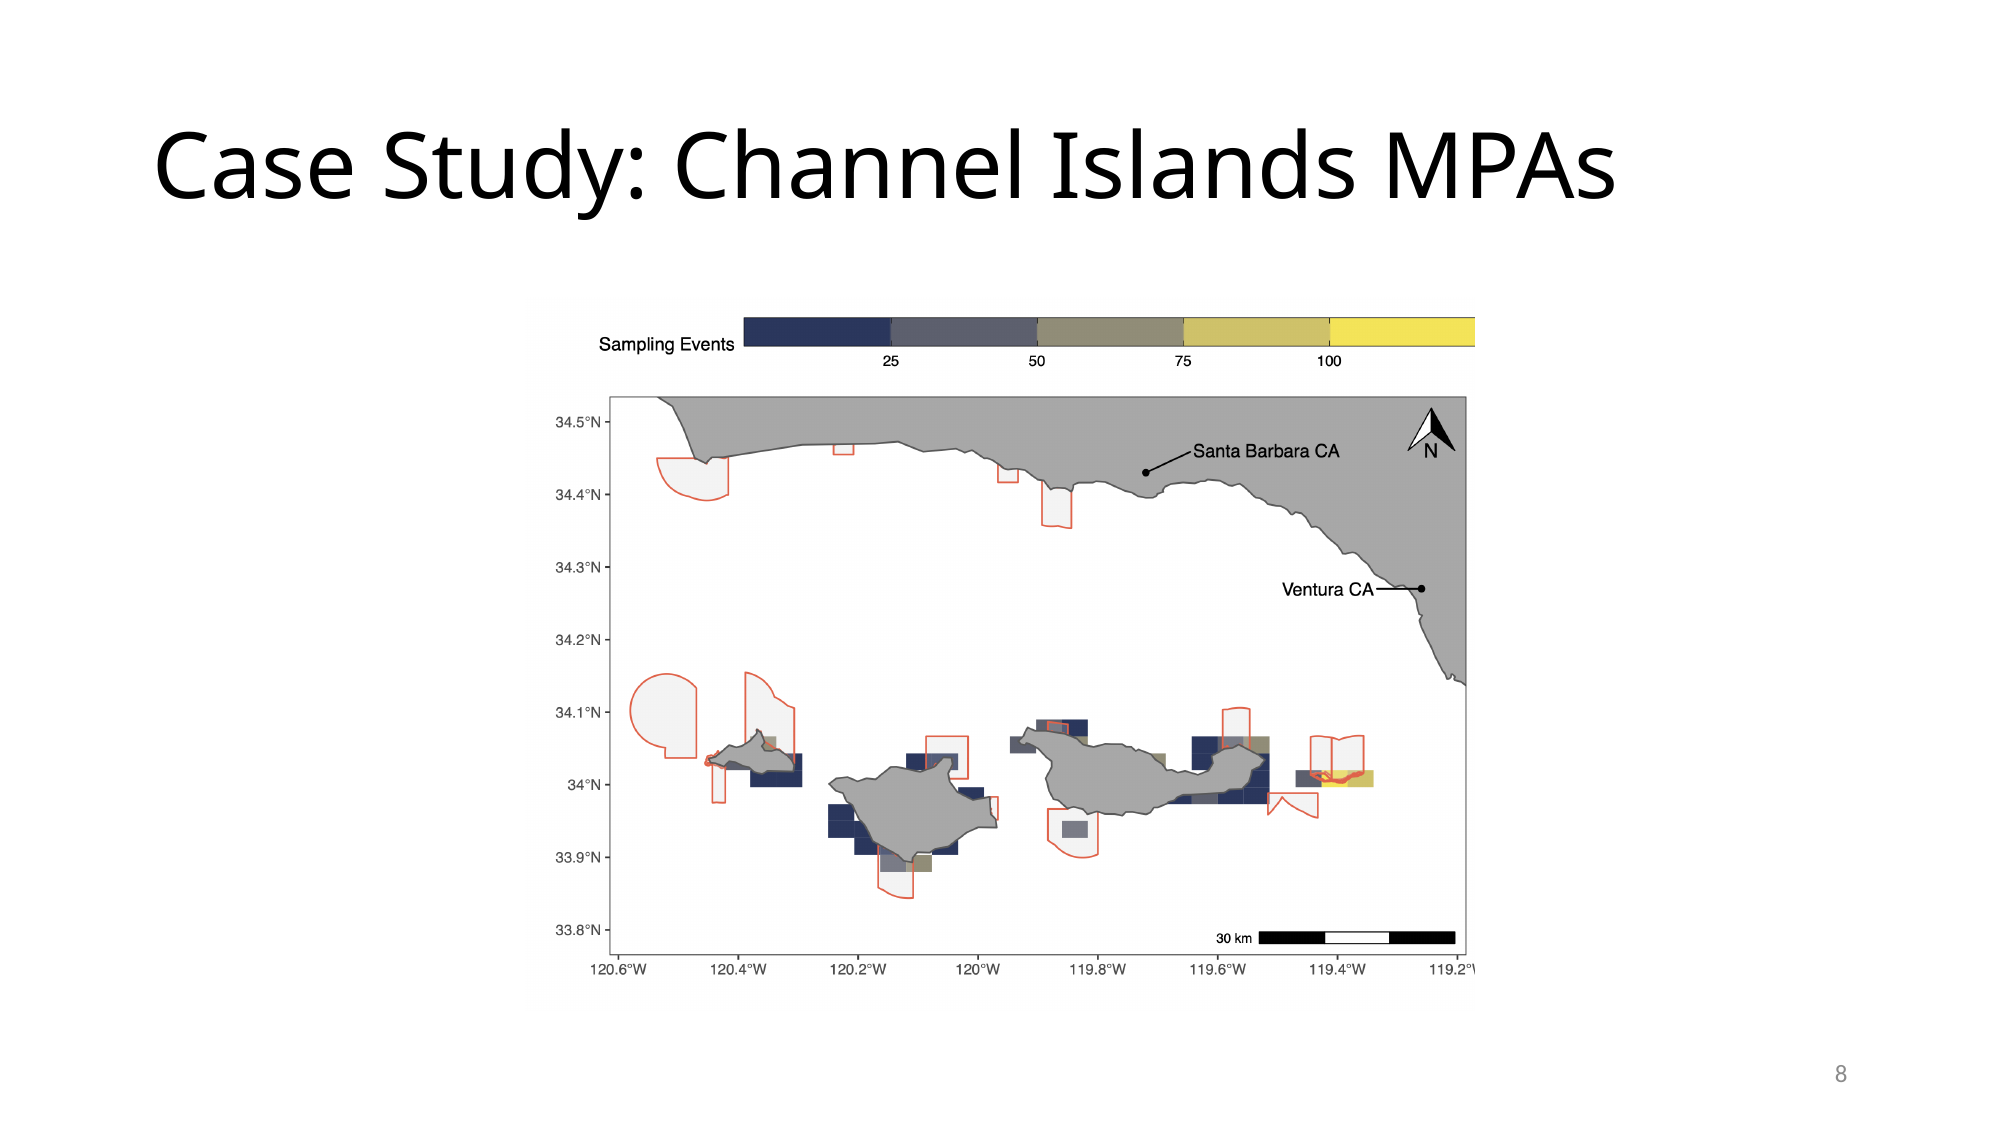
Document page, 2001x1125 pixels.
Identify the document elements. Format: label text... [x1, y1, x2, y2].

slide_number ‹#› [1412, 1042, 1863, 1103]
picture [524, 297, 1475, 1011]
title Case Study: Channel Islands MPAs [137, 59, 1863, 278]
